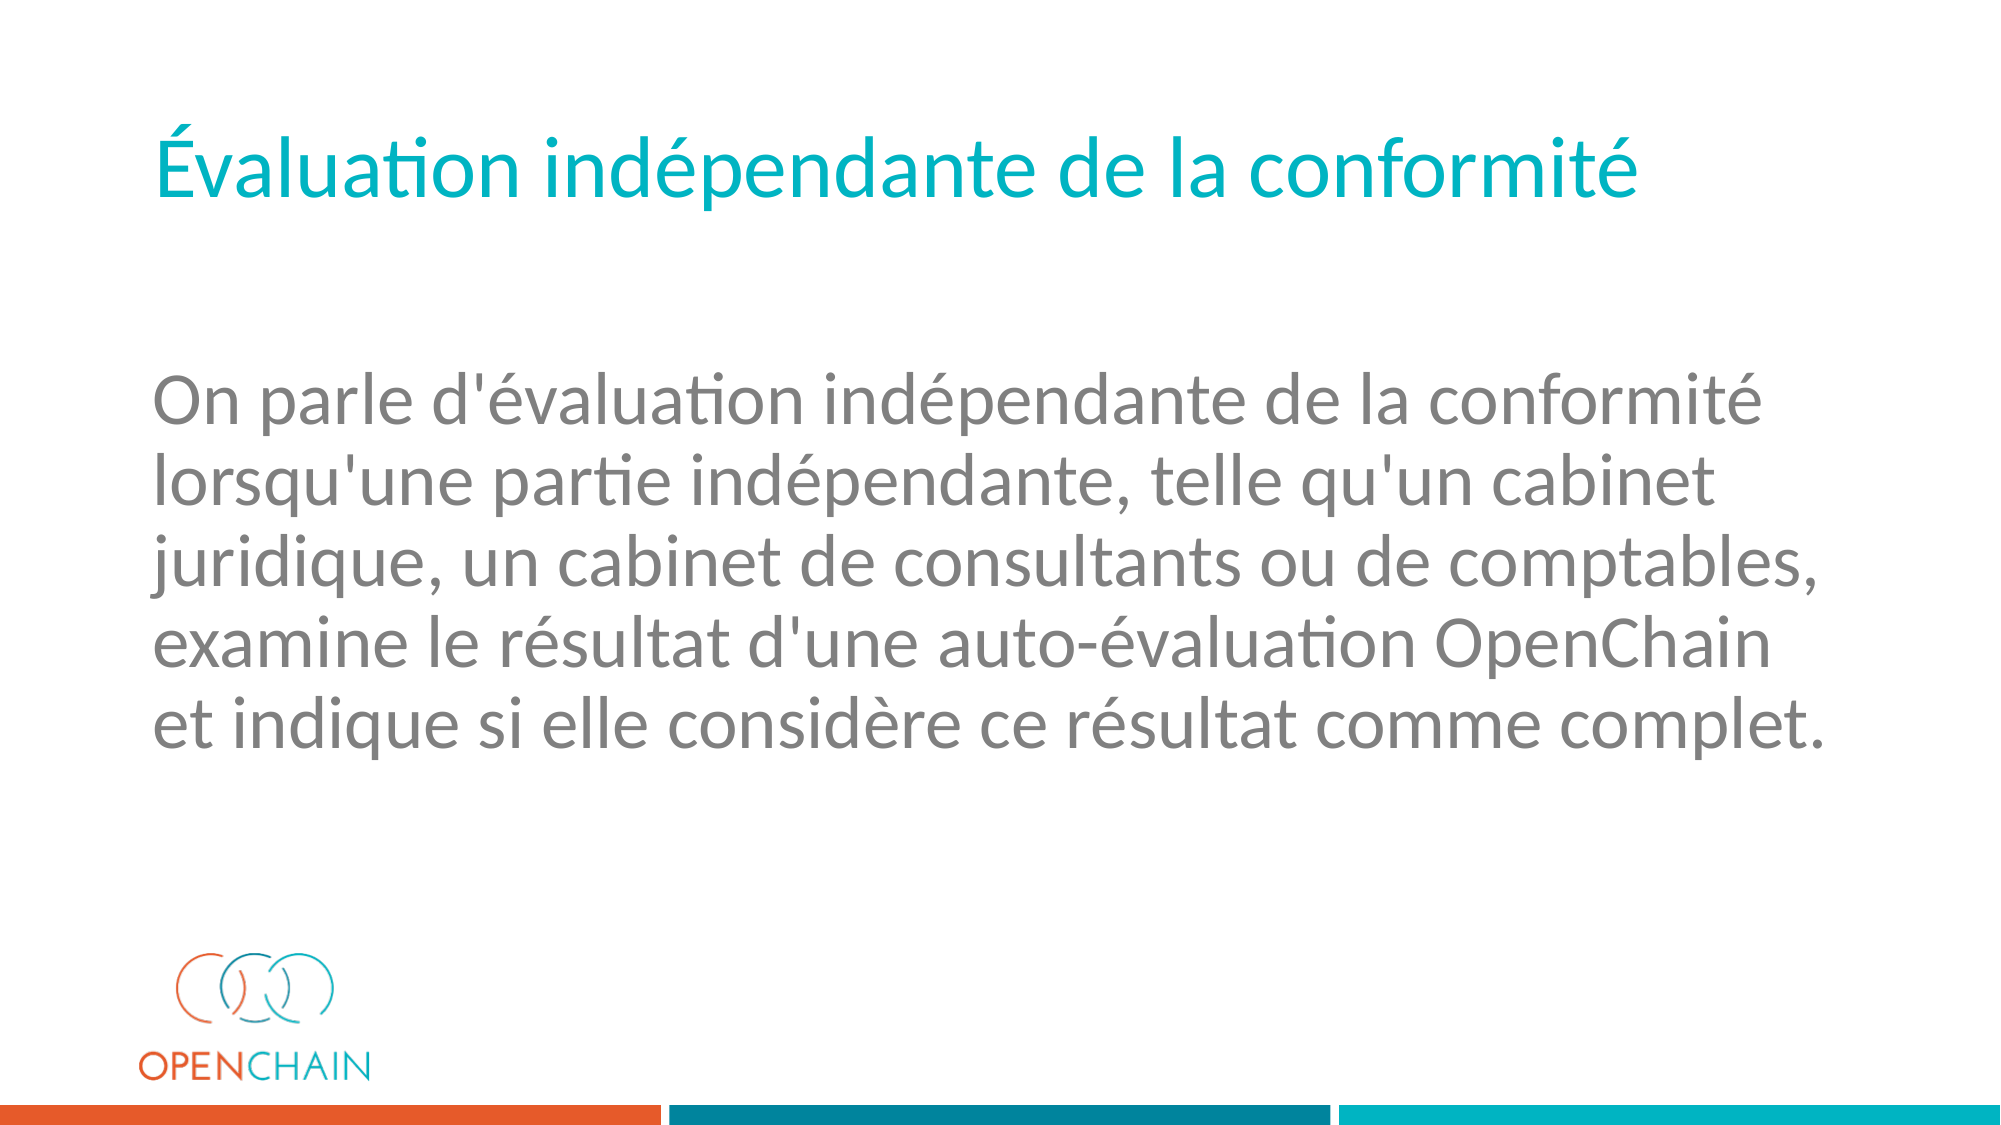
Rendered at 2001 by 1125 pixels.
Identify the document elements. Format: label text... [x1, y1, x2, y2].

picture [137, 951, 372, 1082]
text_box Évaluation indépendante de la conformité [139, 59, 1865, 278]
title On parle d'évaluation indépendante de la conformité lorsqu'une partie indépendante, telle qu'un cabinet juridique, un cabinet de consultants ou de comptables, examine le résultat d'une auto-évaluation OpenChain et indique si elle considère ce résultat comme complet. [137, 387, 1863, 738]
